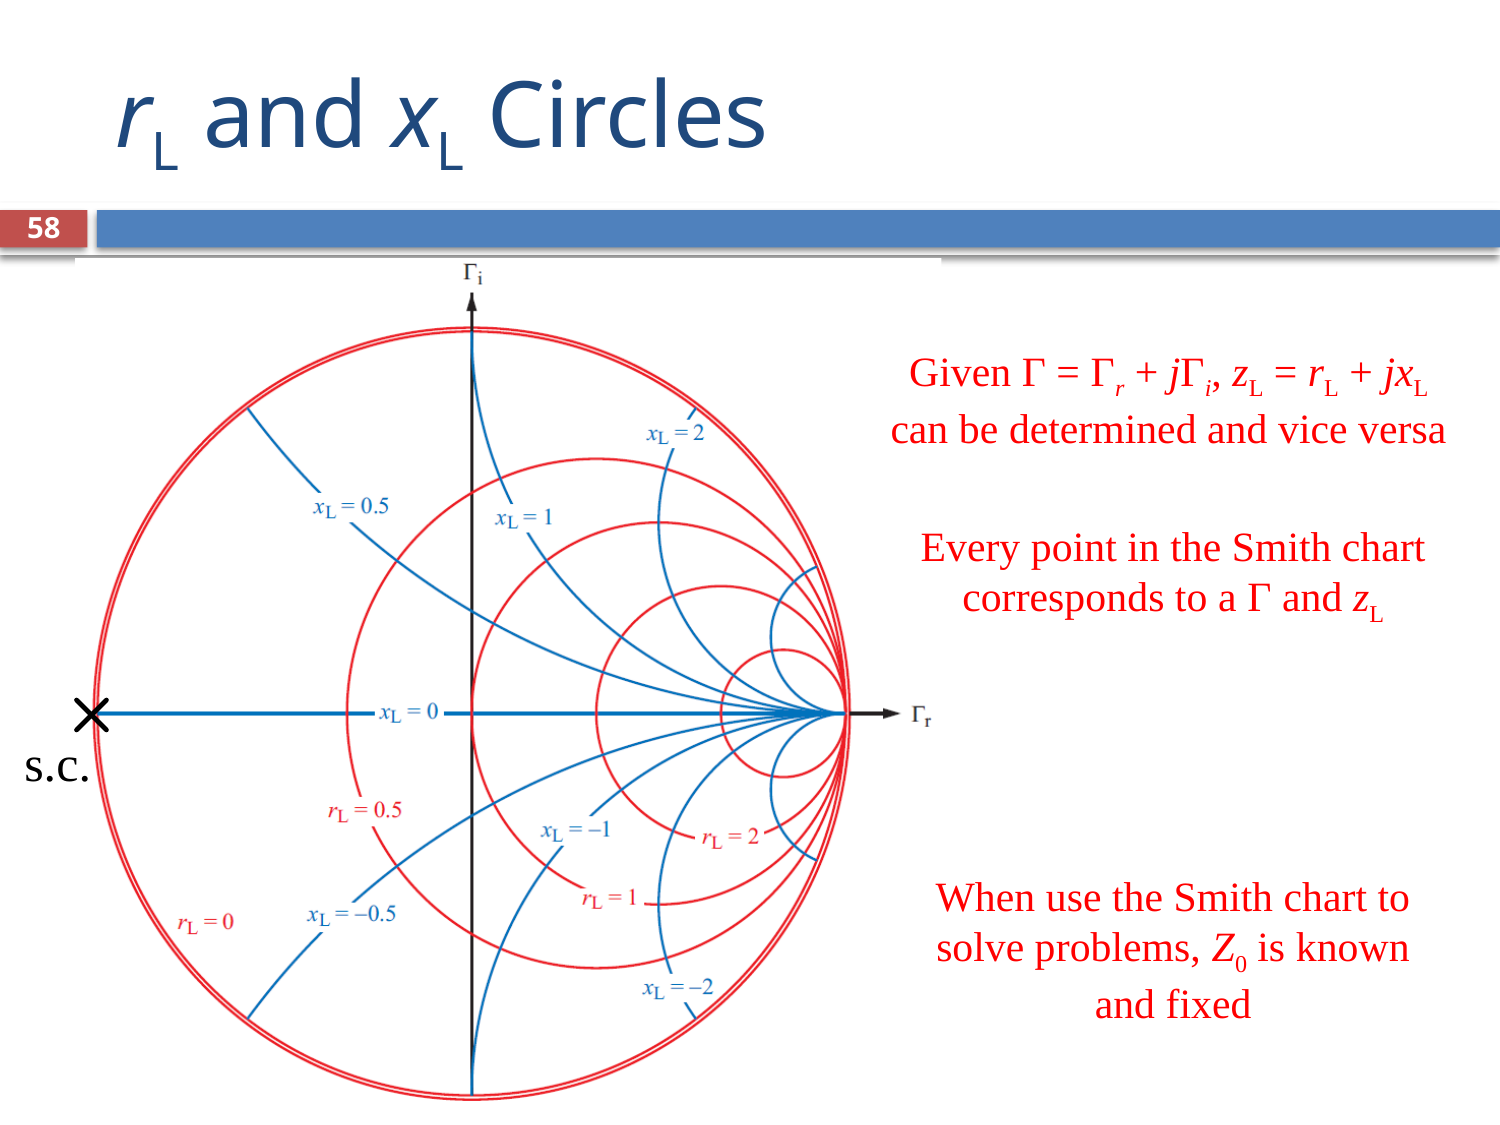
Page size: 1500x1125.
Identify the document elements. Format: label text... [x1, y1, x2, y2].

text_box Every point in the Smith chart corresponds to a Γ and zL [946, 512, 1467, 635]
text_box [76, 699, 107, 731]
slide_number 58 [0, 208, 88, 249]
text_box When use the Smith chart to solve problems, Z0 is known and fixed [946, 862, 1434, 1035]
title rL and xL Circles [100, 37, 1438, 200]
text_box s.c. [9, 724, 68, 799]
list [74, 258, 942, 1113]
text_box Given Γ = Γr + jΓi, zL = rL + jxL can be determined and vice versa [946, 337, 1463, 460]
